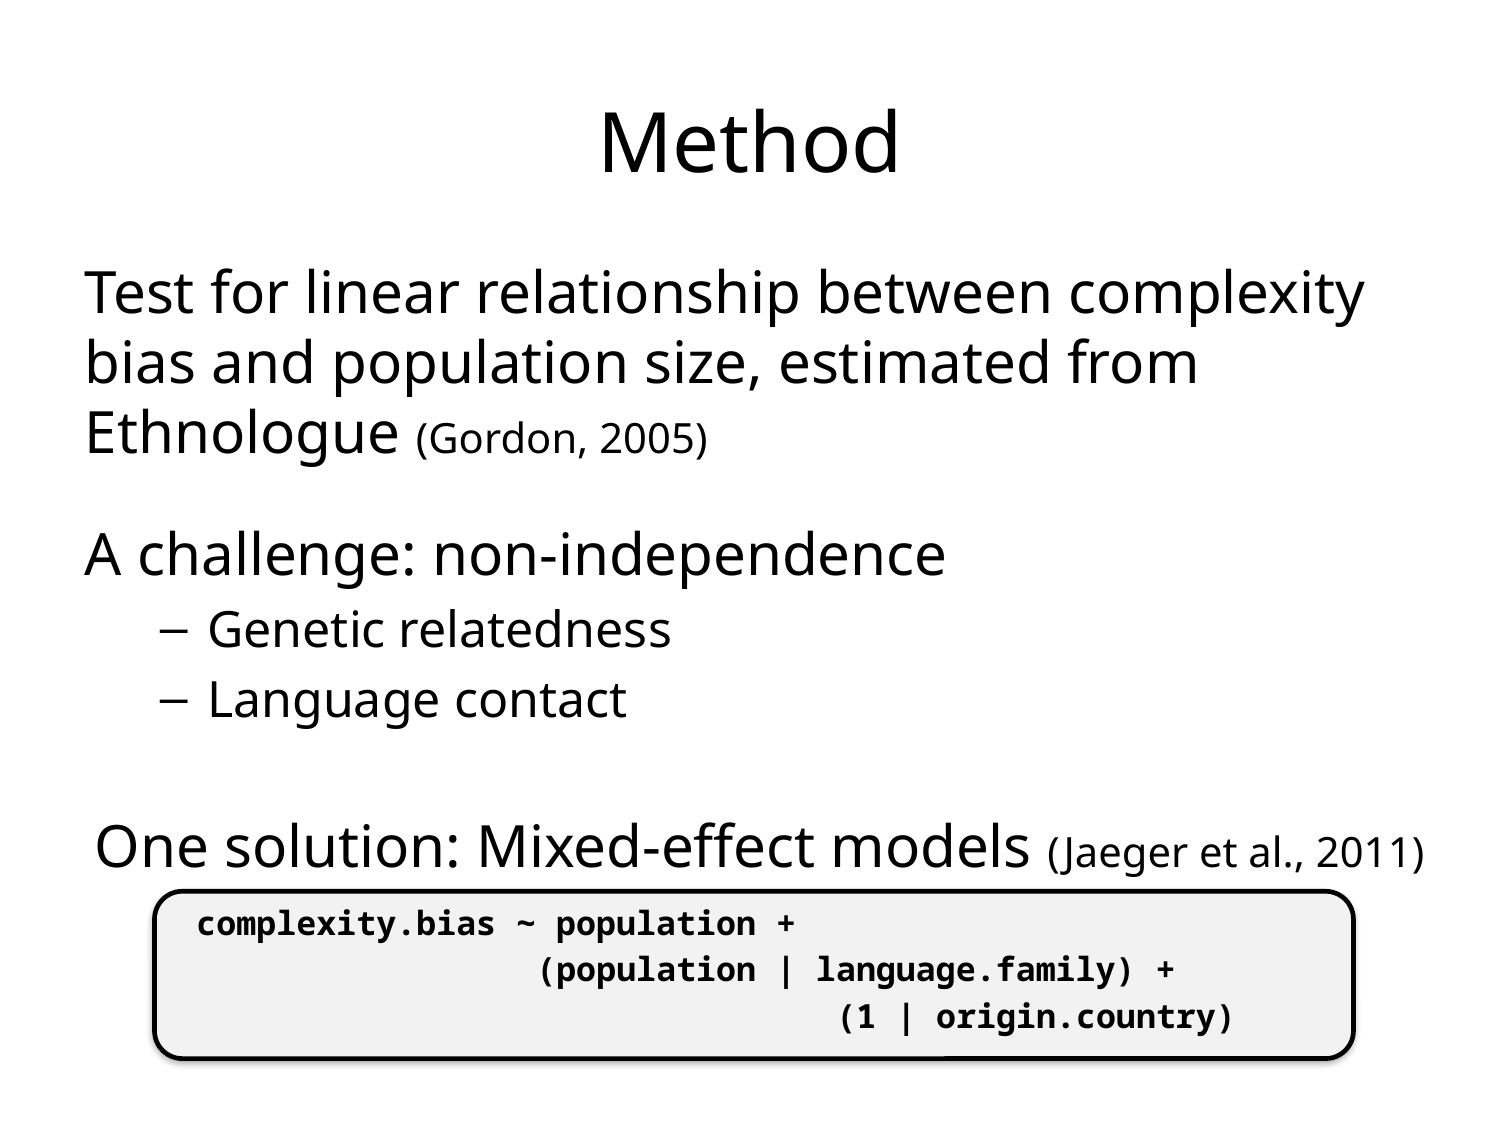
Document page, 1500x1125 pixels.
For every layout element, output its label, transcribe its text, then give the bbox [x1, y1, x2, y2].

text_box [154, 800, 1500, 1125]
title Method [75, 45, 1425, 233]
list Test for linear relationship between complexity bias and population size, estimated from Ethnologue (Gordon, 2005) A challenge: non-independence Genetic relatedness Language contact One solution: Mixed-effect models (Jaeger et al., 2011) [70, 247, 1496, 834]
